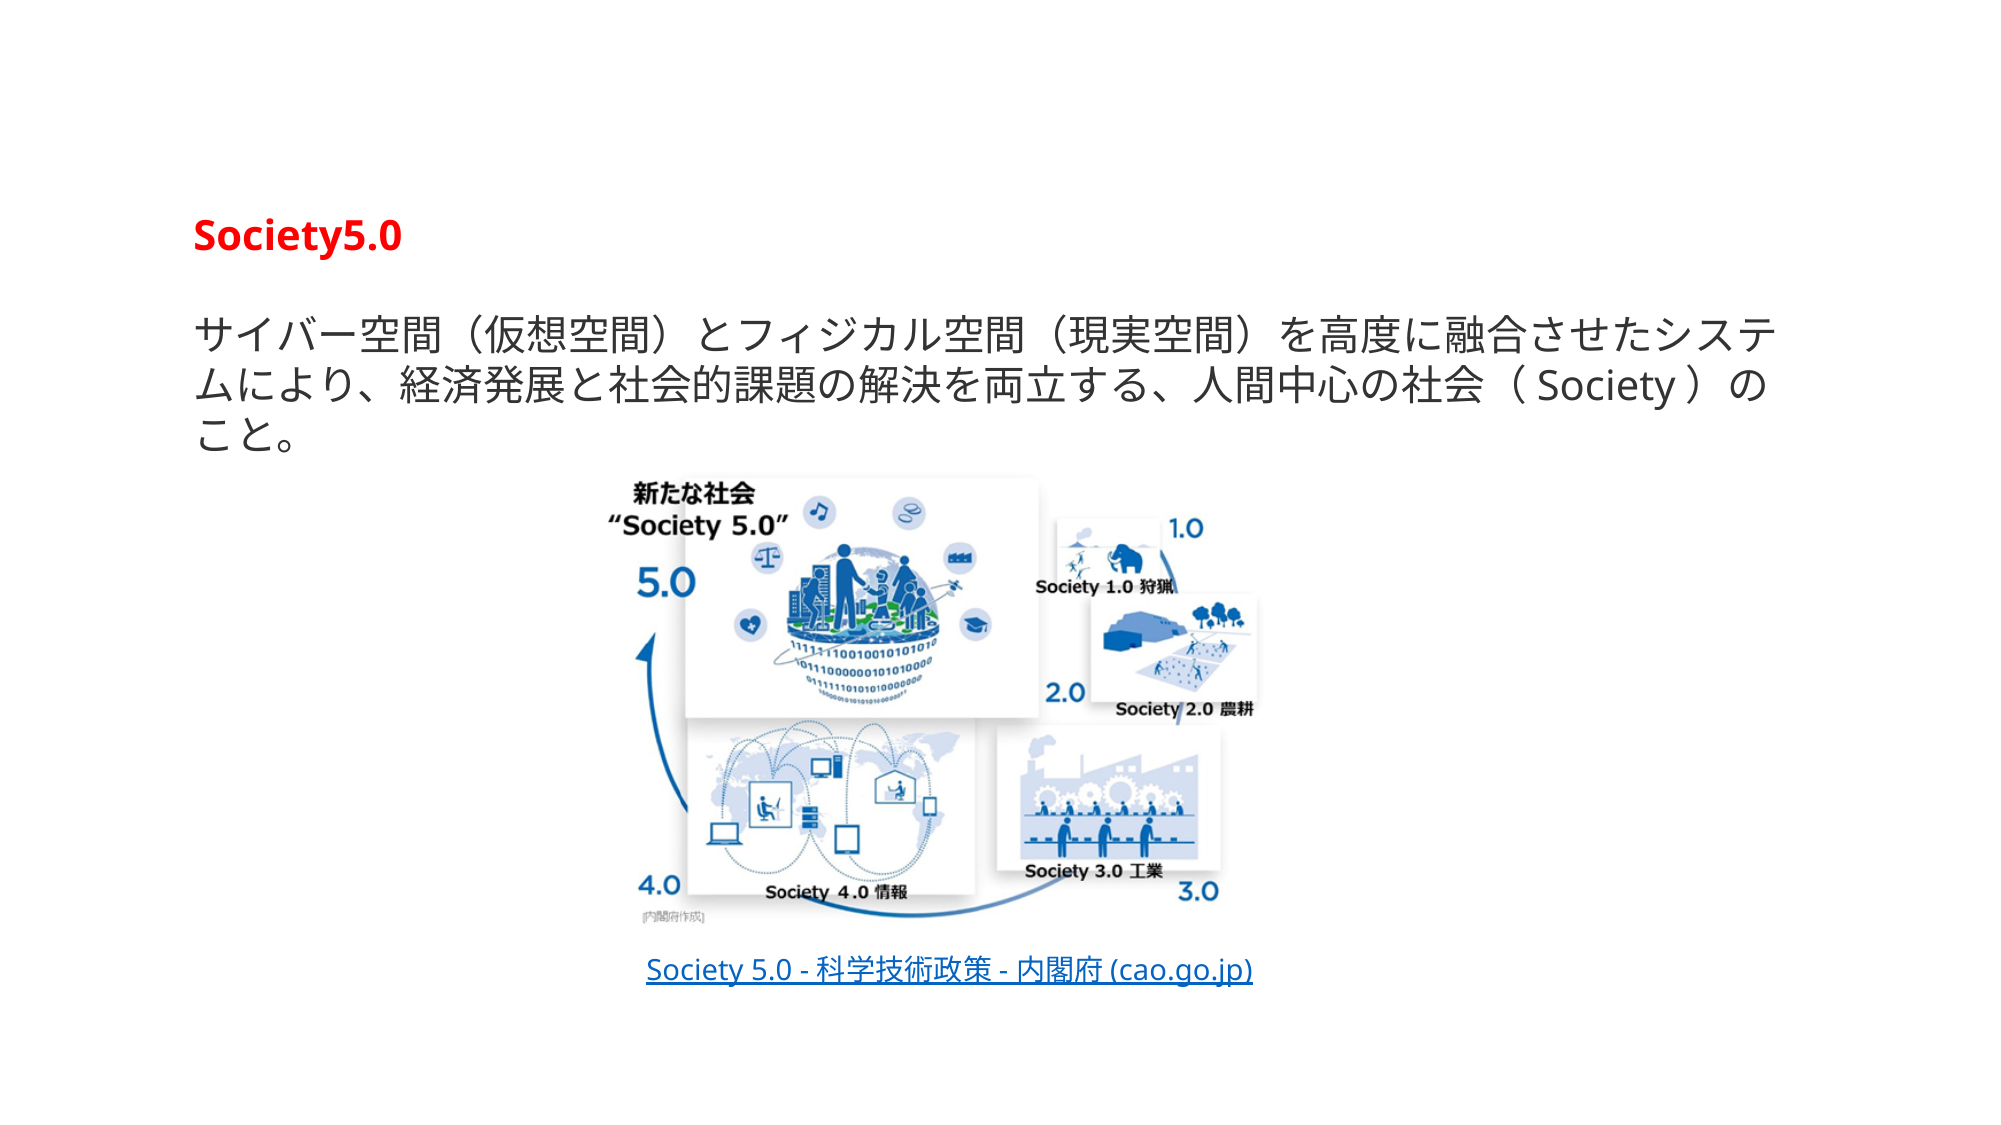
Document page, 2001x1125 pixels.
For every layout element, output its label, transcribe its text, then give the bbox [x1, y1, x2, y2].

text_box Society 5.0 - 科学技術政策 - 内閣府 (cao.go.jp) [631, 943, 1632, 1001]
picture [581, 444, 1276, 944]
text_box Society5.0 サイバー空間（仮想空間）とフィジカル空間（現実空間）を高度に融合させたシステムにより、経済発展と社会的課題の解決を両立する、人間中心の社会（Society）のこと。 [178, 201, 1822, 467]
